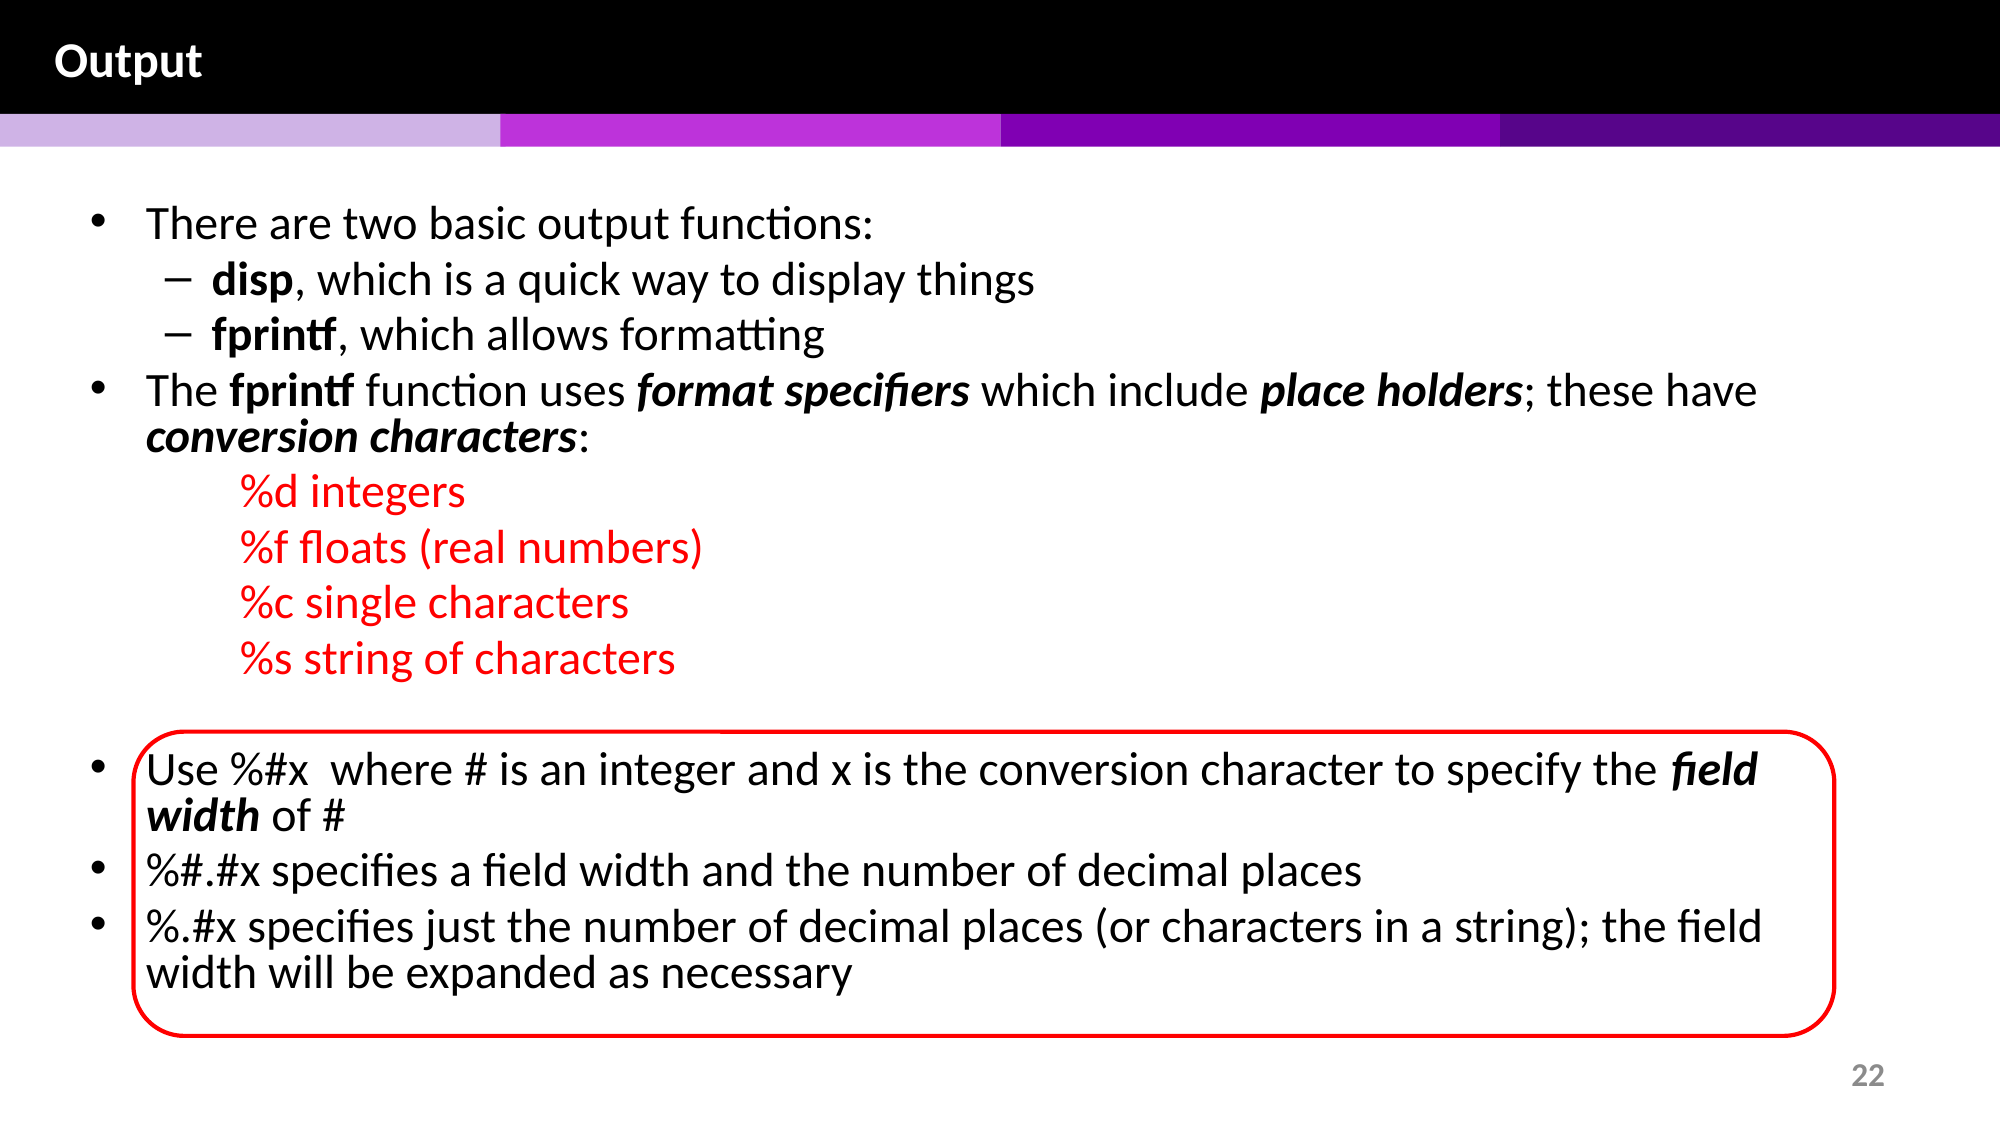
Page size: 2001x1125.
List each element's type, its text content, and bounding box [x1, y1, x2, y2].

text_box [131, 729, 1837, 1038]
text_box There are two basic output functions: disp, which is a quick way to display things fprintf, which allows formatting The fprintf function uses format specifiers which include place holders; these have conversion characters: %d integers %f floats (real numbers) %c single characters %s string of characters Use %#x where # is an integer and x is the conversion character to specify the field width of # %#.#x specifies a field width and the number of decimal places %.#x specifies just the number of decimal places (or characters in a string); the field width will be expanded as necessary [74, 195, 1893, 916]
list Output [39, 1, 1964, 114]
